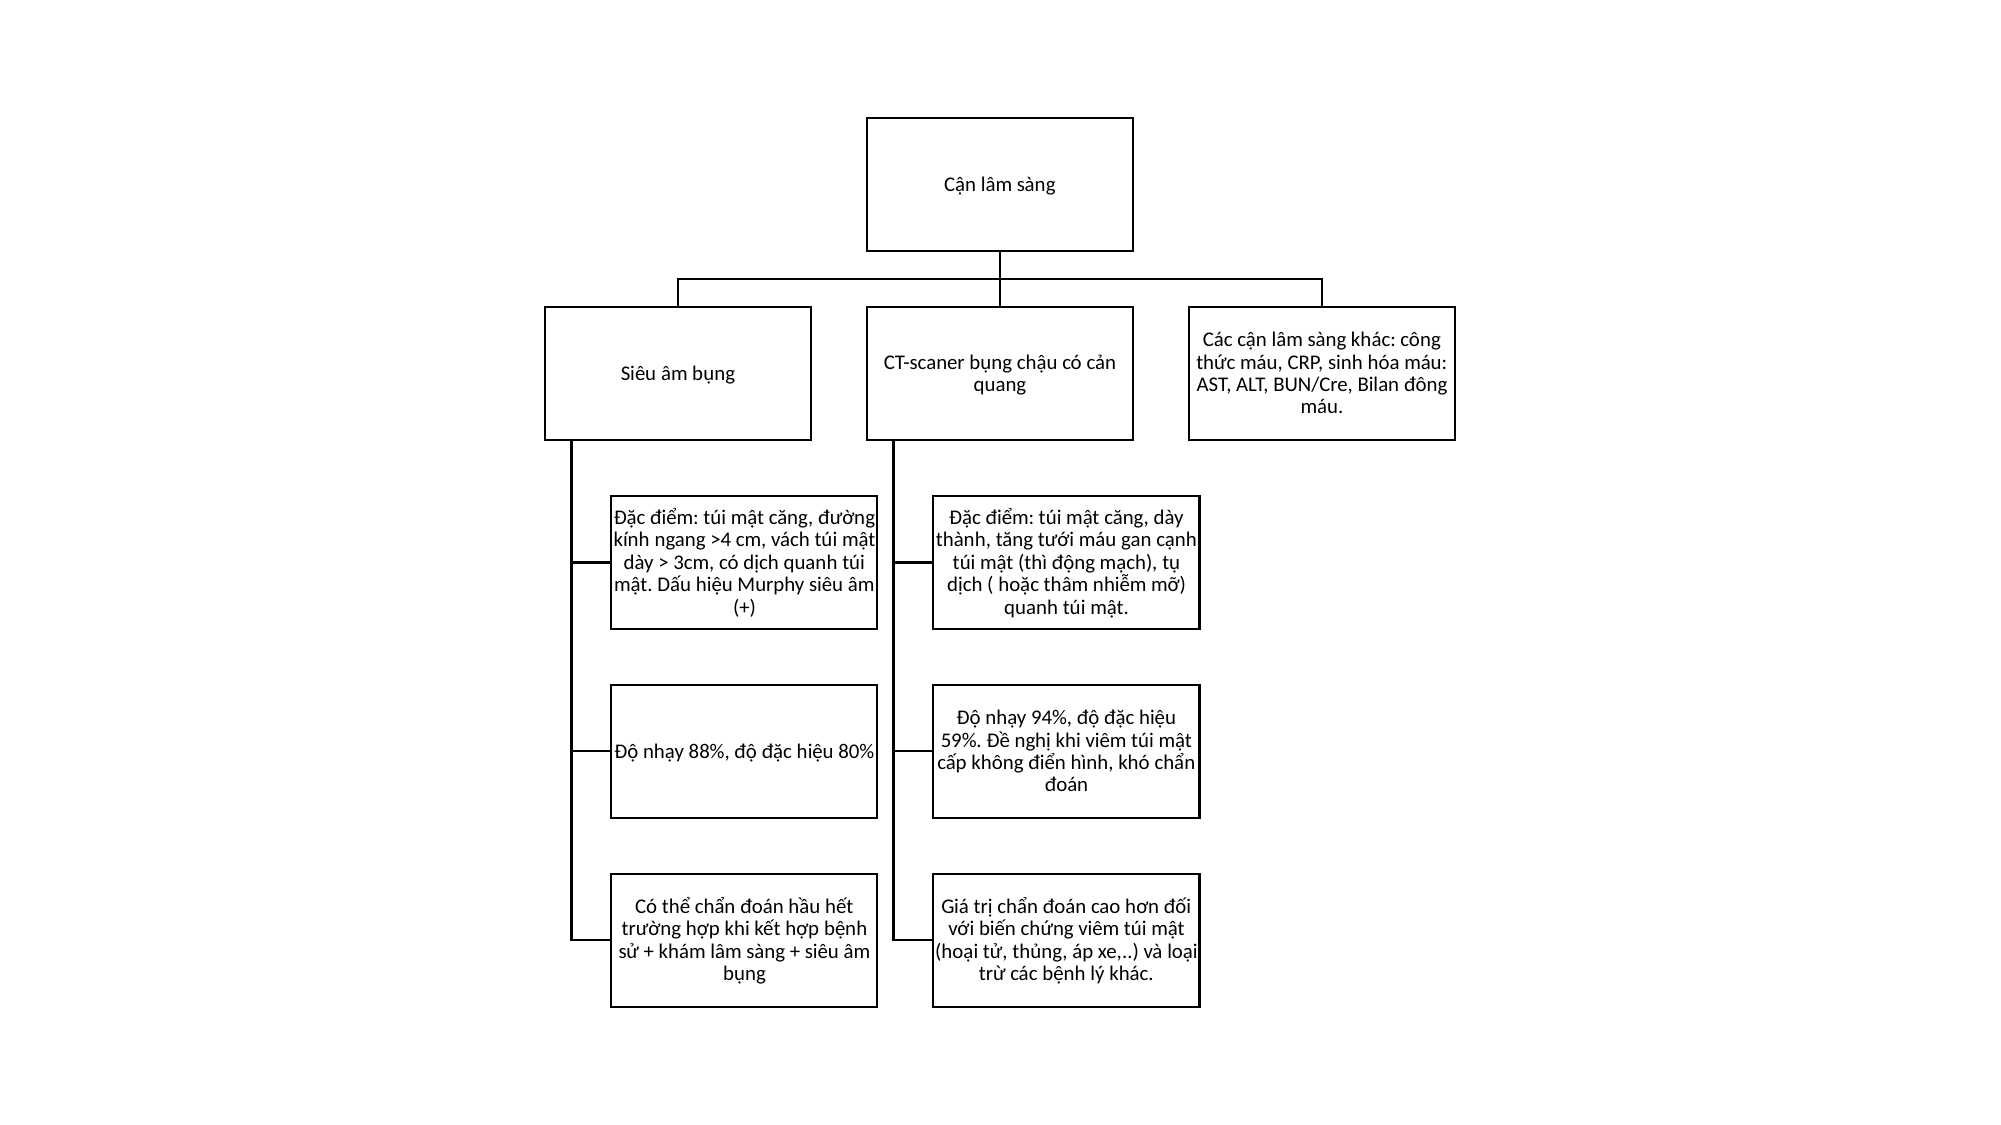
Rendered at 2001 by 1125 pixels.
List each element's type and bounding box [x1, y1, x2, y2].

text_box [333, 117, 1667, 1007]
